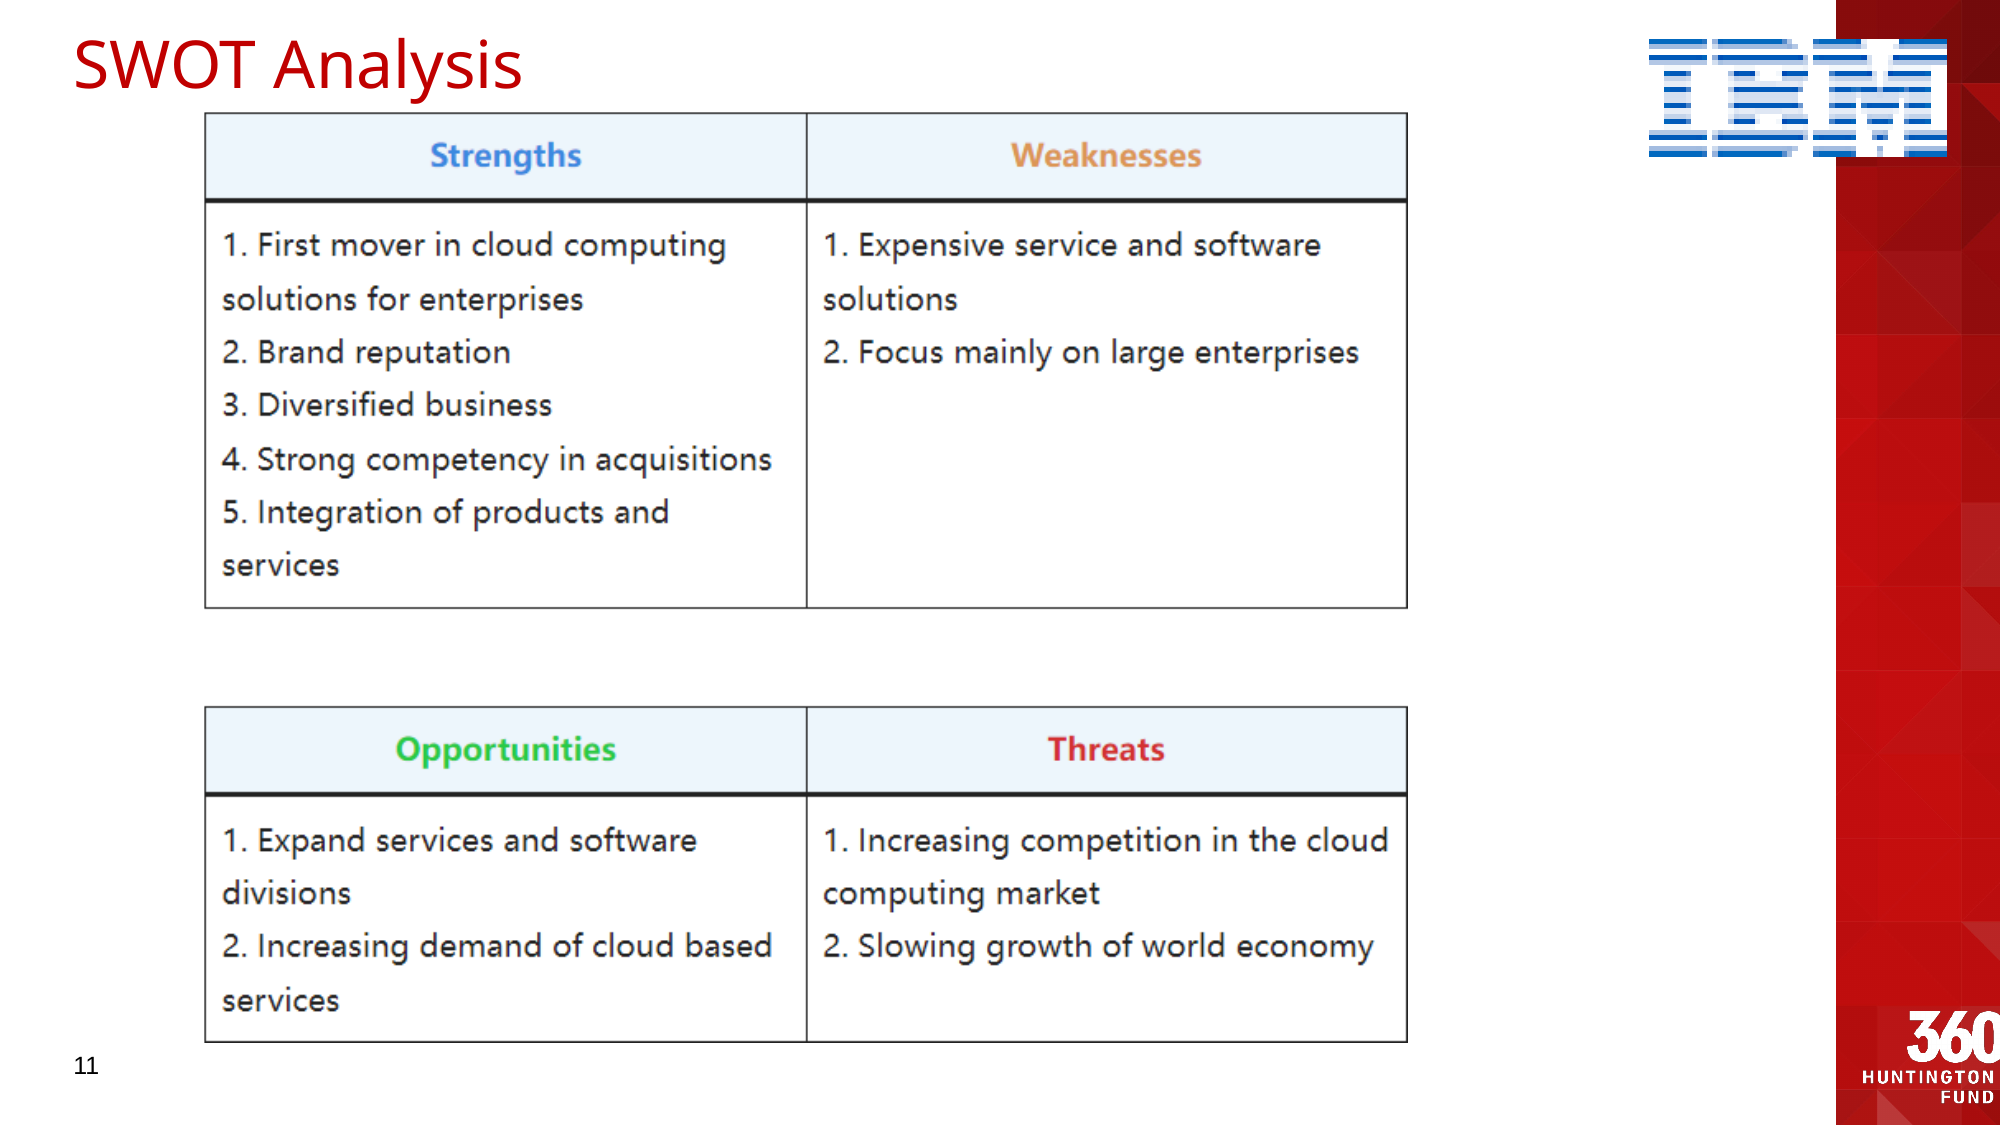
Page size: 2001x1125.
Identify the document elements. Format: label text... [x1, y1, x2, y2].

picture [202, 111, 1408, 1043]
slide_number 11 [58, 1042, 509, 1103]
picture [1649, 0, 2000, 1125]
title SWOT Analysis [58, 24, 1784, 111]
